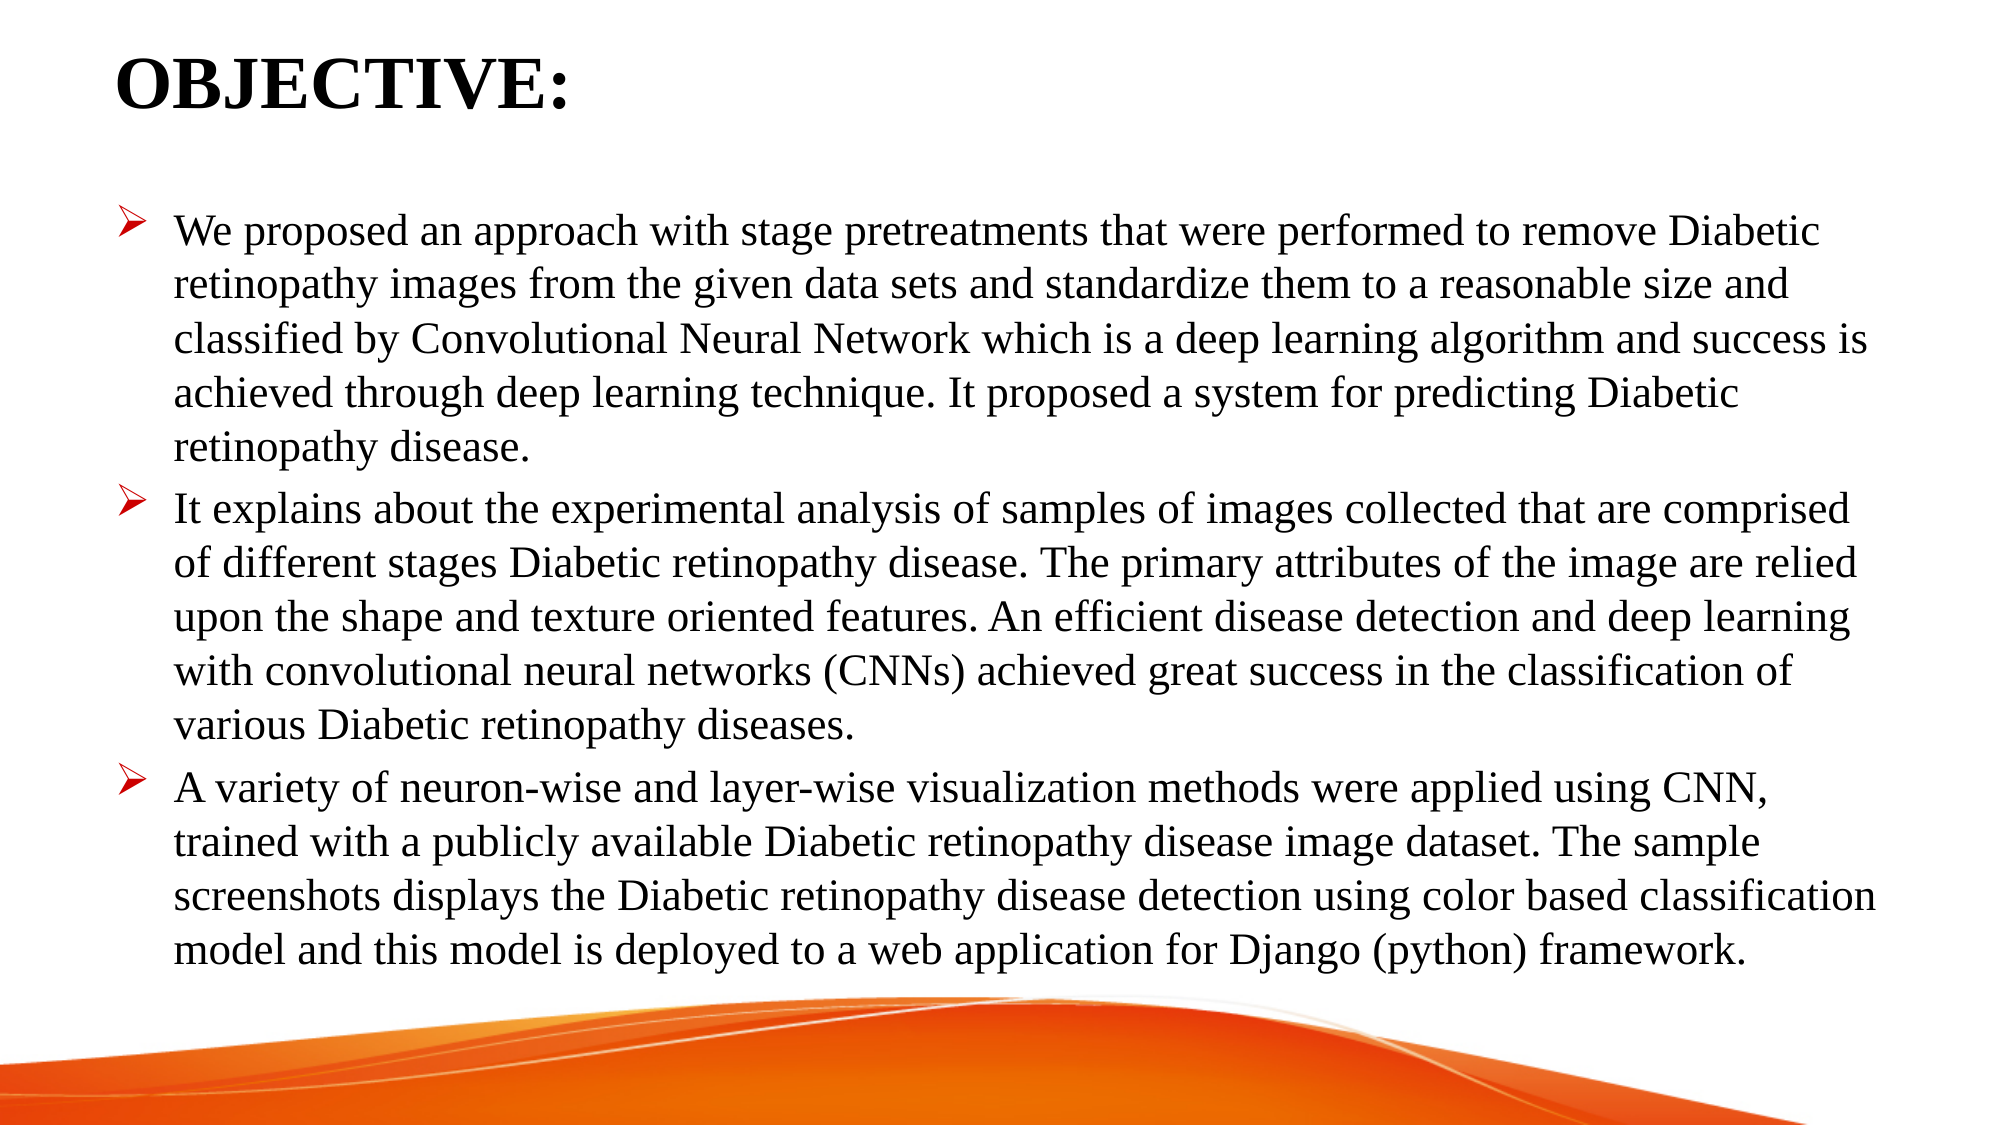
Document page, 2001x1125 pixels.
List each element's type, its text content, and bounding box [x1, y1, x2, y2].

picture [0, 0, 2000, 1125]
title OBJECTIVE: [99, 30, 1901, 127]
list We proposed an approach with stage pretreatments that were performed to remove Diabetic retinopathy images from the given data sets and standardize them to a reasonable size and classified by Convolutional Neural Network which is a deep learning algorithm and success is achieved through deep learning technique. It proposed a system for predicting Diabetic retinopathy disease. It explains about the experimental analysis of samples of images collected that are comprised of different stages Diabetic retinopathy disease. The primary attributes of the image are relied upon the shape and texture oriented features. An efficient disease detection and deep learning with convolutional neural networks (CNNs) achieved great success in the classification of various Diabetic retinopathy diseases. A variety of neuron-wise and layer-wise visualization methods were applied using CNN, trained with a publicly available Diabetic retinopathy disease image dataset. The sample screenshots displays the Diabetic retinopathy disease detection using color based classification model and this model is deployed to a web application for Django (python) framework. [99, 192, 1901, 1006]
